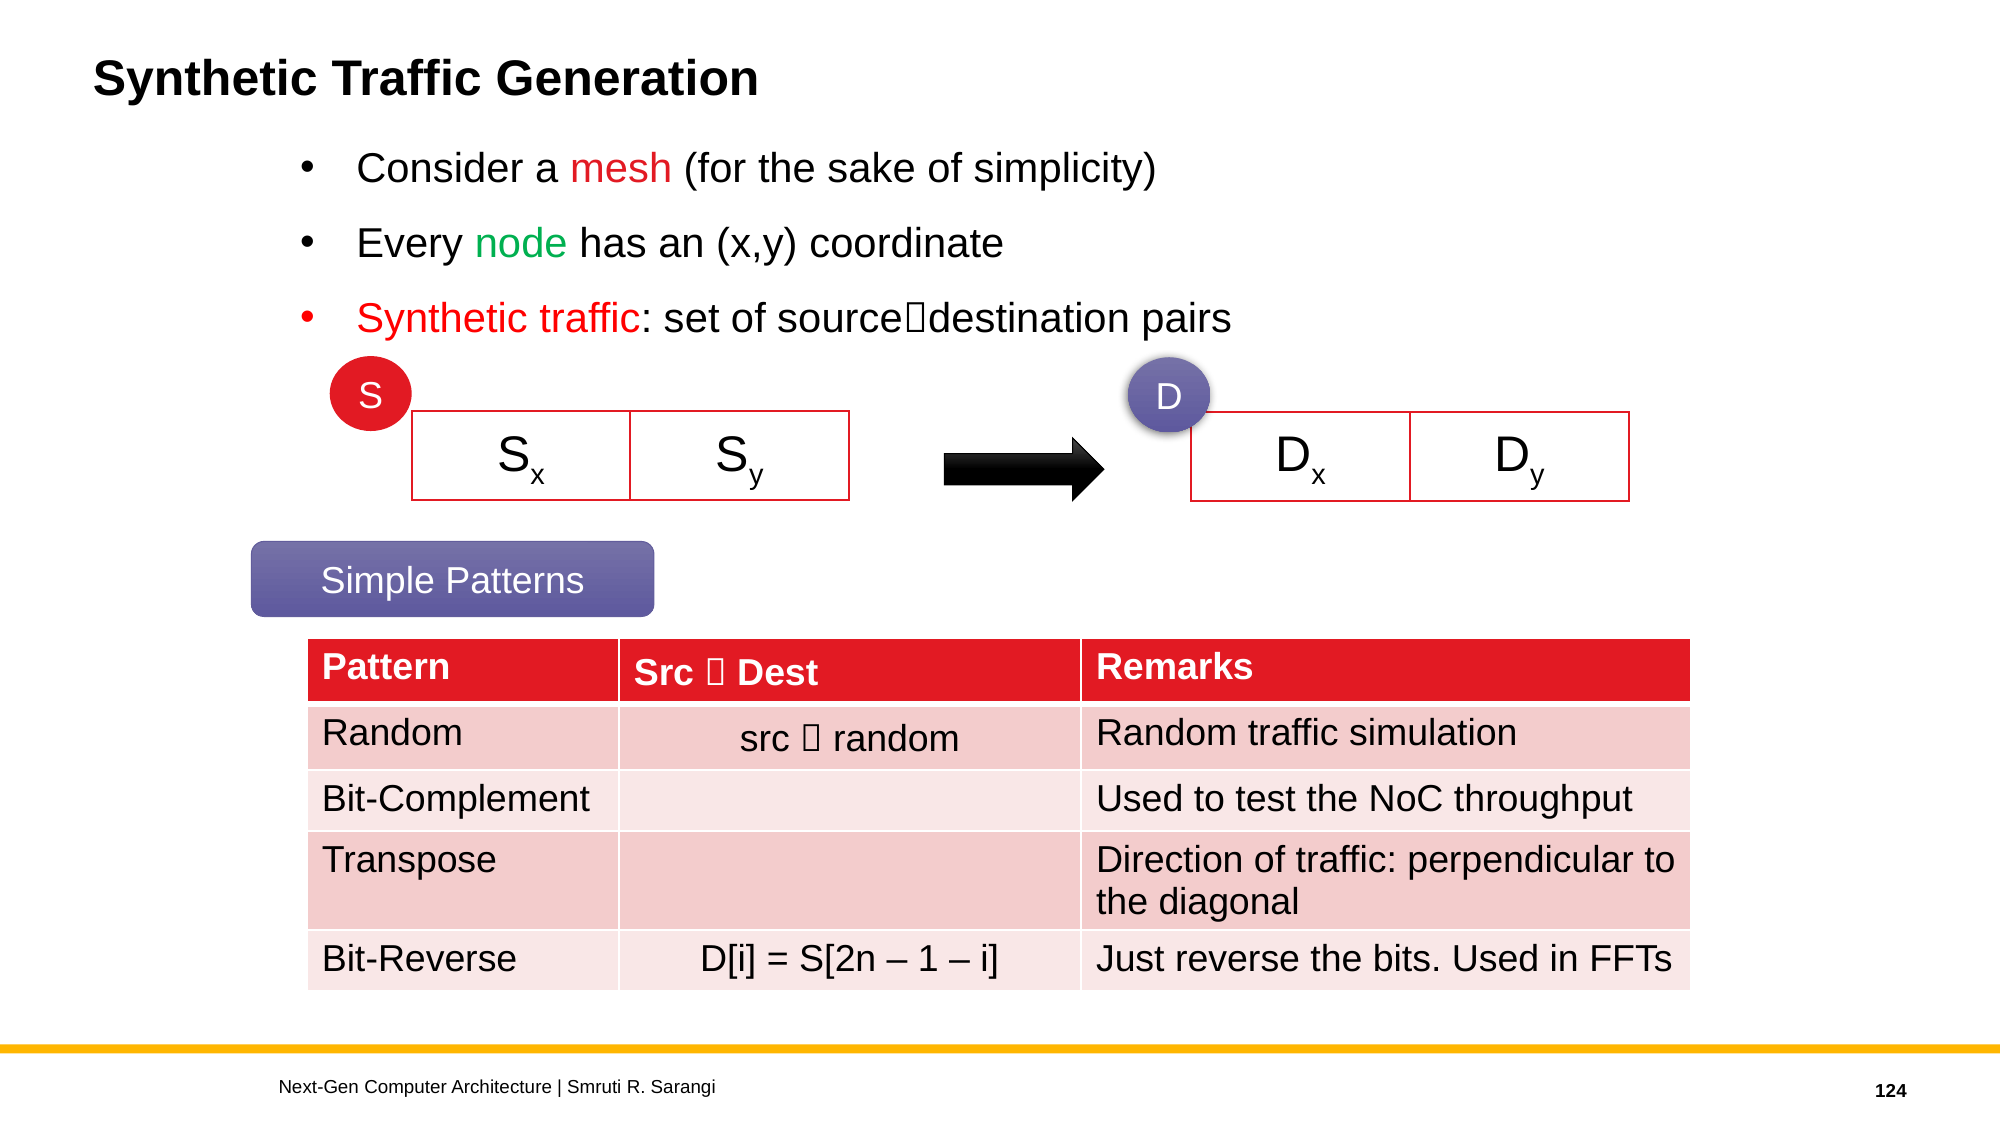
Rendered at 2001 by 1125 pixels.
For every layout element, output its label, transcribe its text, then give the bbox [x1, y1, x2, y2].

title Synthetic Traffic Generation [78, 45, 1578, 180]
text_box Sx [411, 410, 629, 501]
text_box Dy [1409, 411, 1630, 502]
text_box [943, 436, 1105, 502]
text_box Simple Patterns [250, 540, 655, 618]
text_box S [328, 355, 413, 433]
list Consider a mesh (for the sake of simplicity) Every node has an (x,y) coordinate Synthetic traffic: set of sourcedestination pairs [285, 133, 1549, 361]
text_box Sy [629, 410, 850, 501]
text_box Dx [1190, 411, 1409, 502]
slide_number 124 [1711, 1071, 1922, 1109]
footer Next-Gen Computer Architecture | Smruti R. Sarangi [263, 1067, 1464, 1105]
text_box D [1128, 357, 1211, 433]
